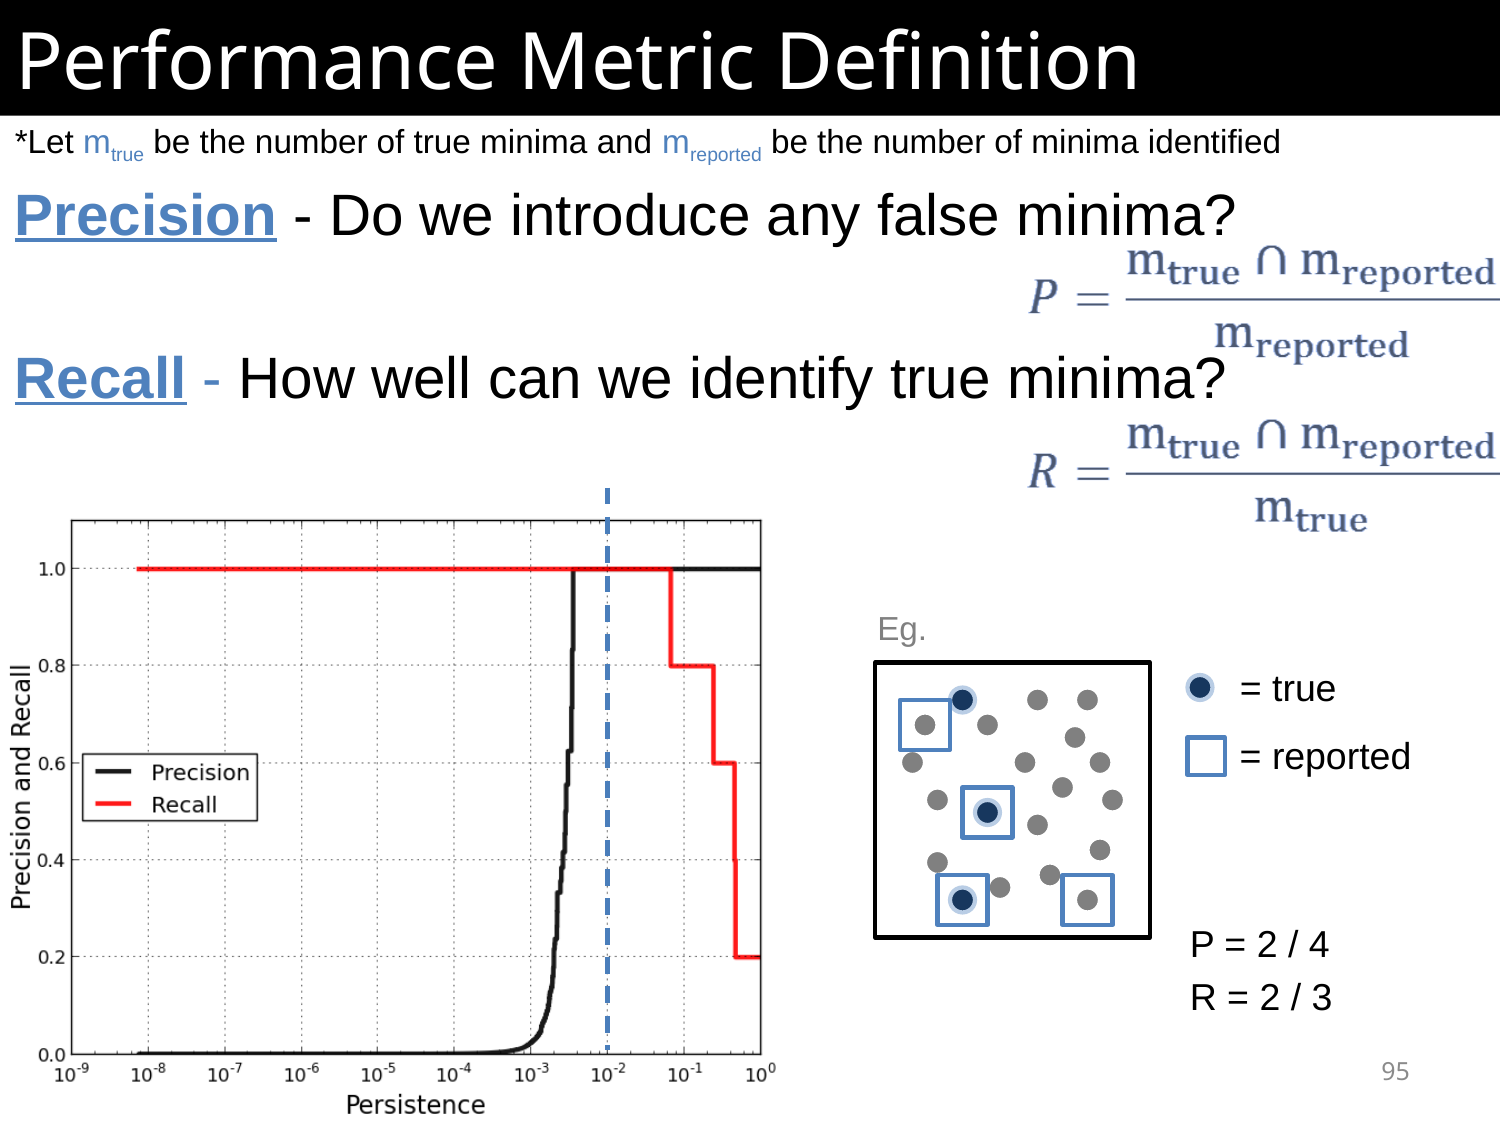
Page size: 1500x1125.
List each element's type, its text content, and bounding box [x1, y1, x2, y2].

title Performance Metric Definition [0, 0, 1500, 116]
text_box [873, 660, 1152, 940]
text_box = true [1224, 656, 1413, 717]
text_box Eg. [862, 599, 963, 655]
slide_number 95 [1074, 1042, 1425, 1103]
text_box [1185, 672, 1215, 703]
text_box [1185, 735, 1227, 777]
picture [1028, 238, 1500, 376]
text_box = reported [1224, 724, 1438, 785]
text_box P = 2 / 4 R = 2 / 3 [1175, 912, 1438, 1025]
picture [1027, 412, 1500, 542]
text_box [898, 698, 952, 752]
text_box Precision - Do we introduce any false minima? Recall - How well can we identify true minima? [0, 173, 1500, 418]
text_box [960, 785, 1015, 840]
text_box [1060, 873, 1115, 927]
text_box [935, 873, 990, 927]
text_box *Let mtrue be the number of true minima and mreported be the number of minima identified [0, 116, 1500, 173]
picture [0, 510, 788, 1125]
